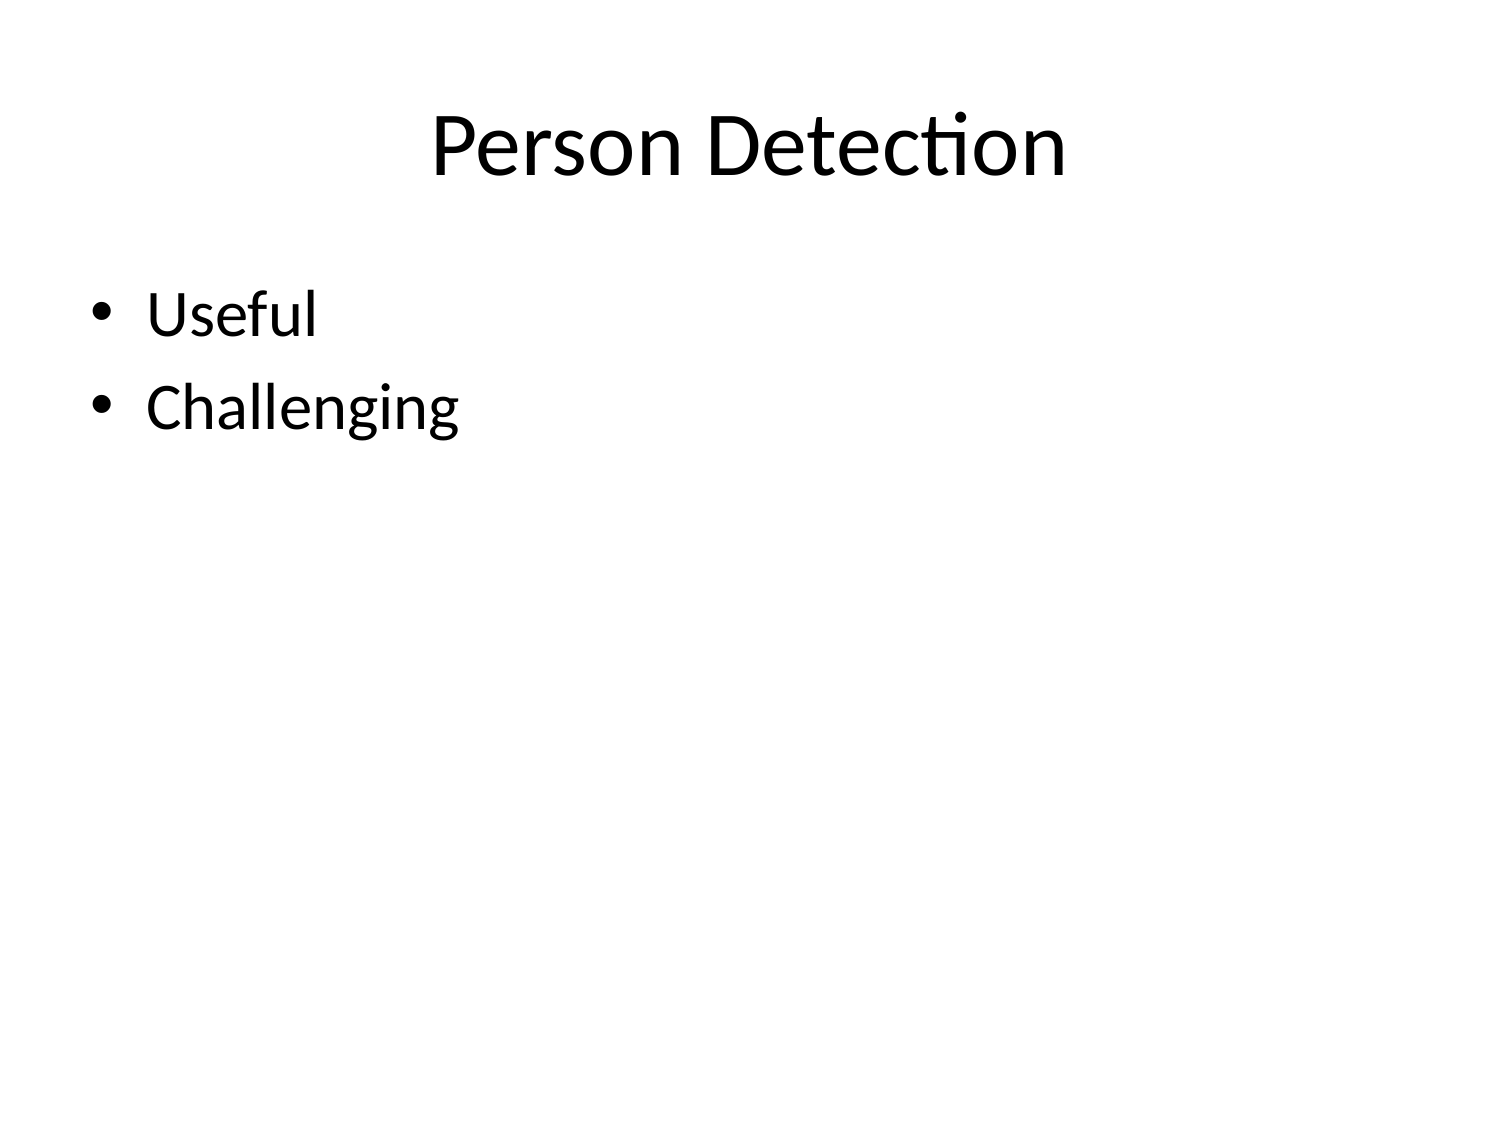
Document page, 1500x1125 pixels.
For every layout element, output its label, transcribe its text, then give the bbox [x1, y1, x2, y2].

list Useful Challenging [75, 262, 1425, 1005]
title Person Detection [75, 45, 1425, 233]
